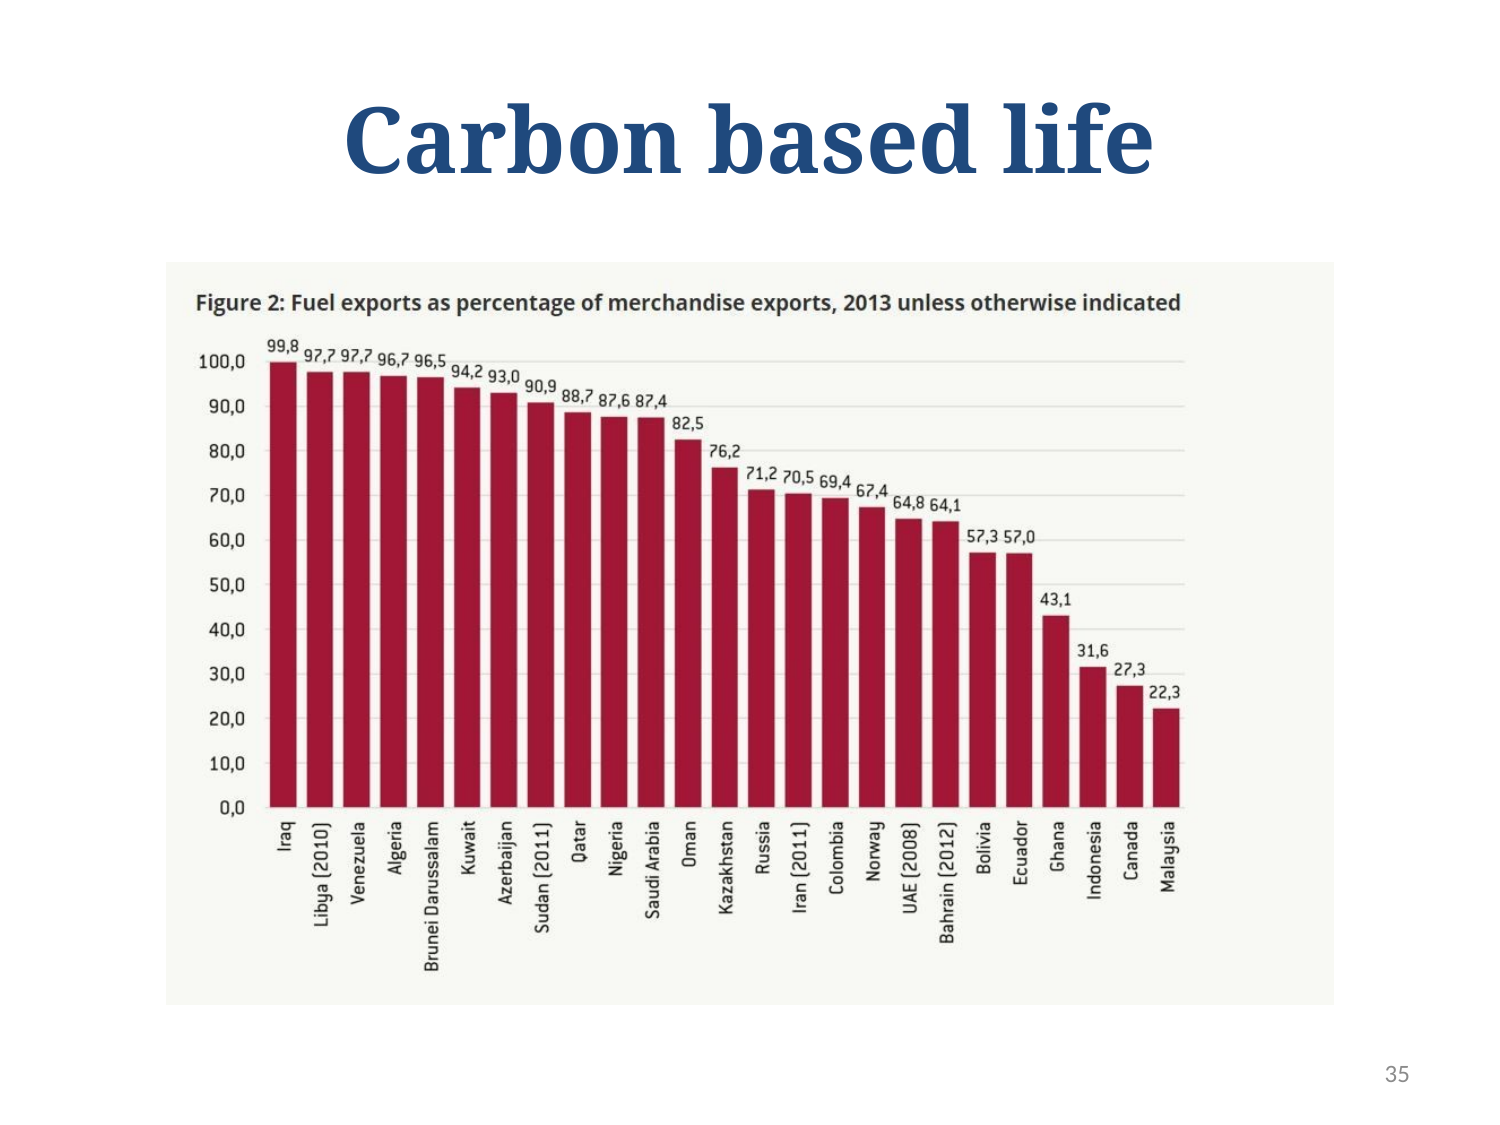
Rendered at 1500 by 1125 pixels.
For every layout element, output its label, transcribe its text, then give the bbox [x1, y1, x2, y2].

slide_number 35 [1074, 1042, 1425, 1103]
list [166, 262, 1334, 1006]
title Carbon based life [75, 42, 1425, 231]
